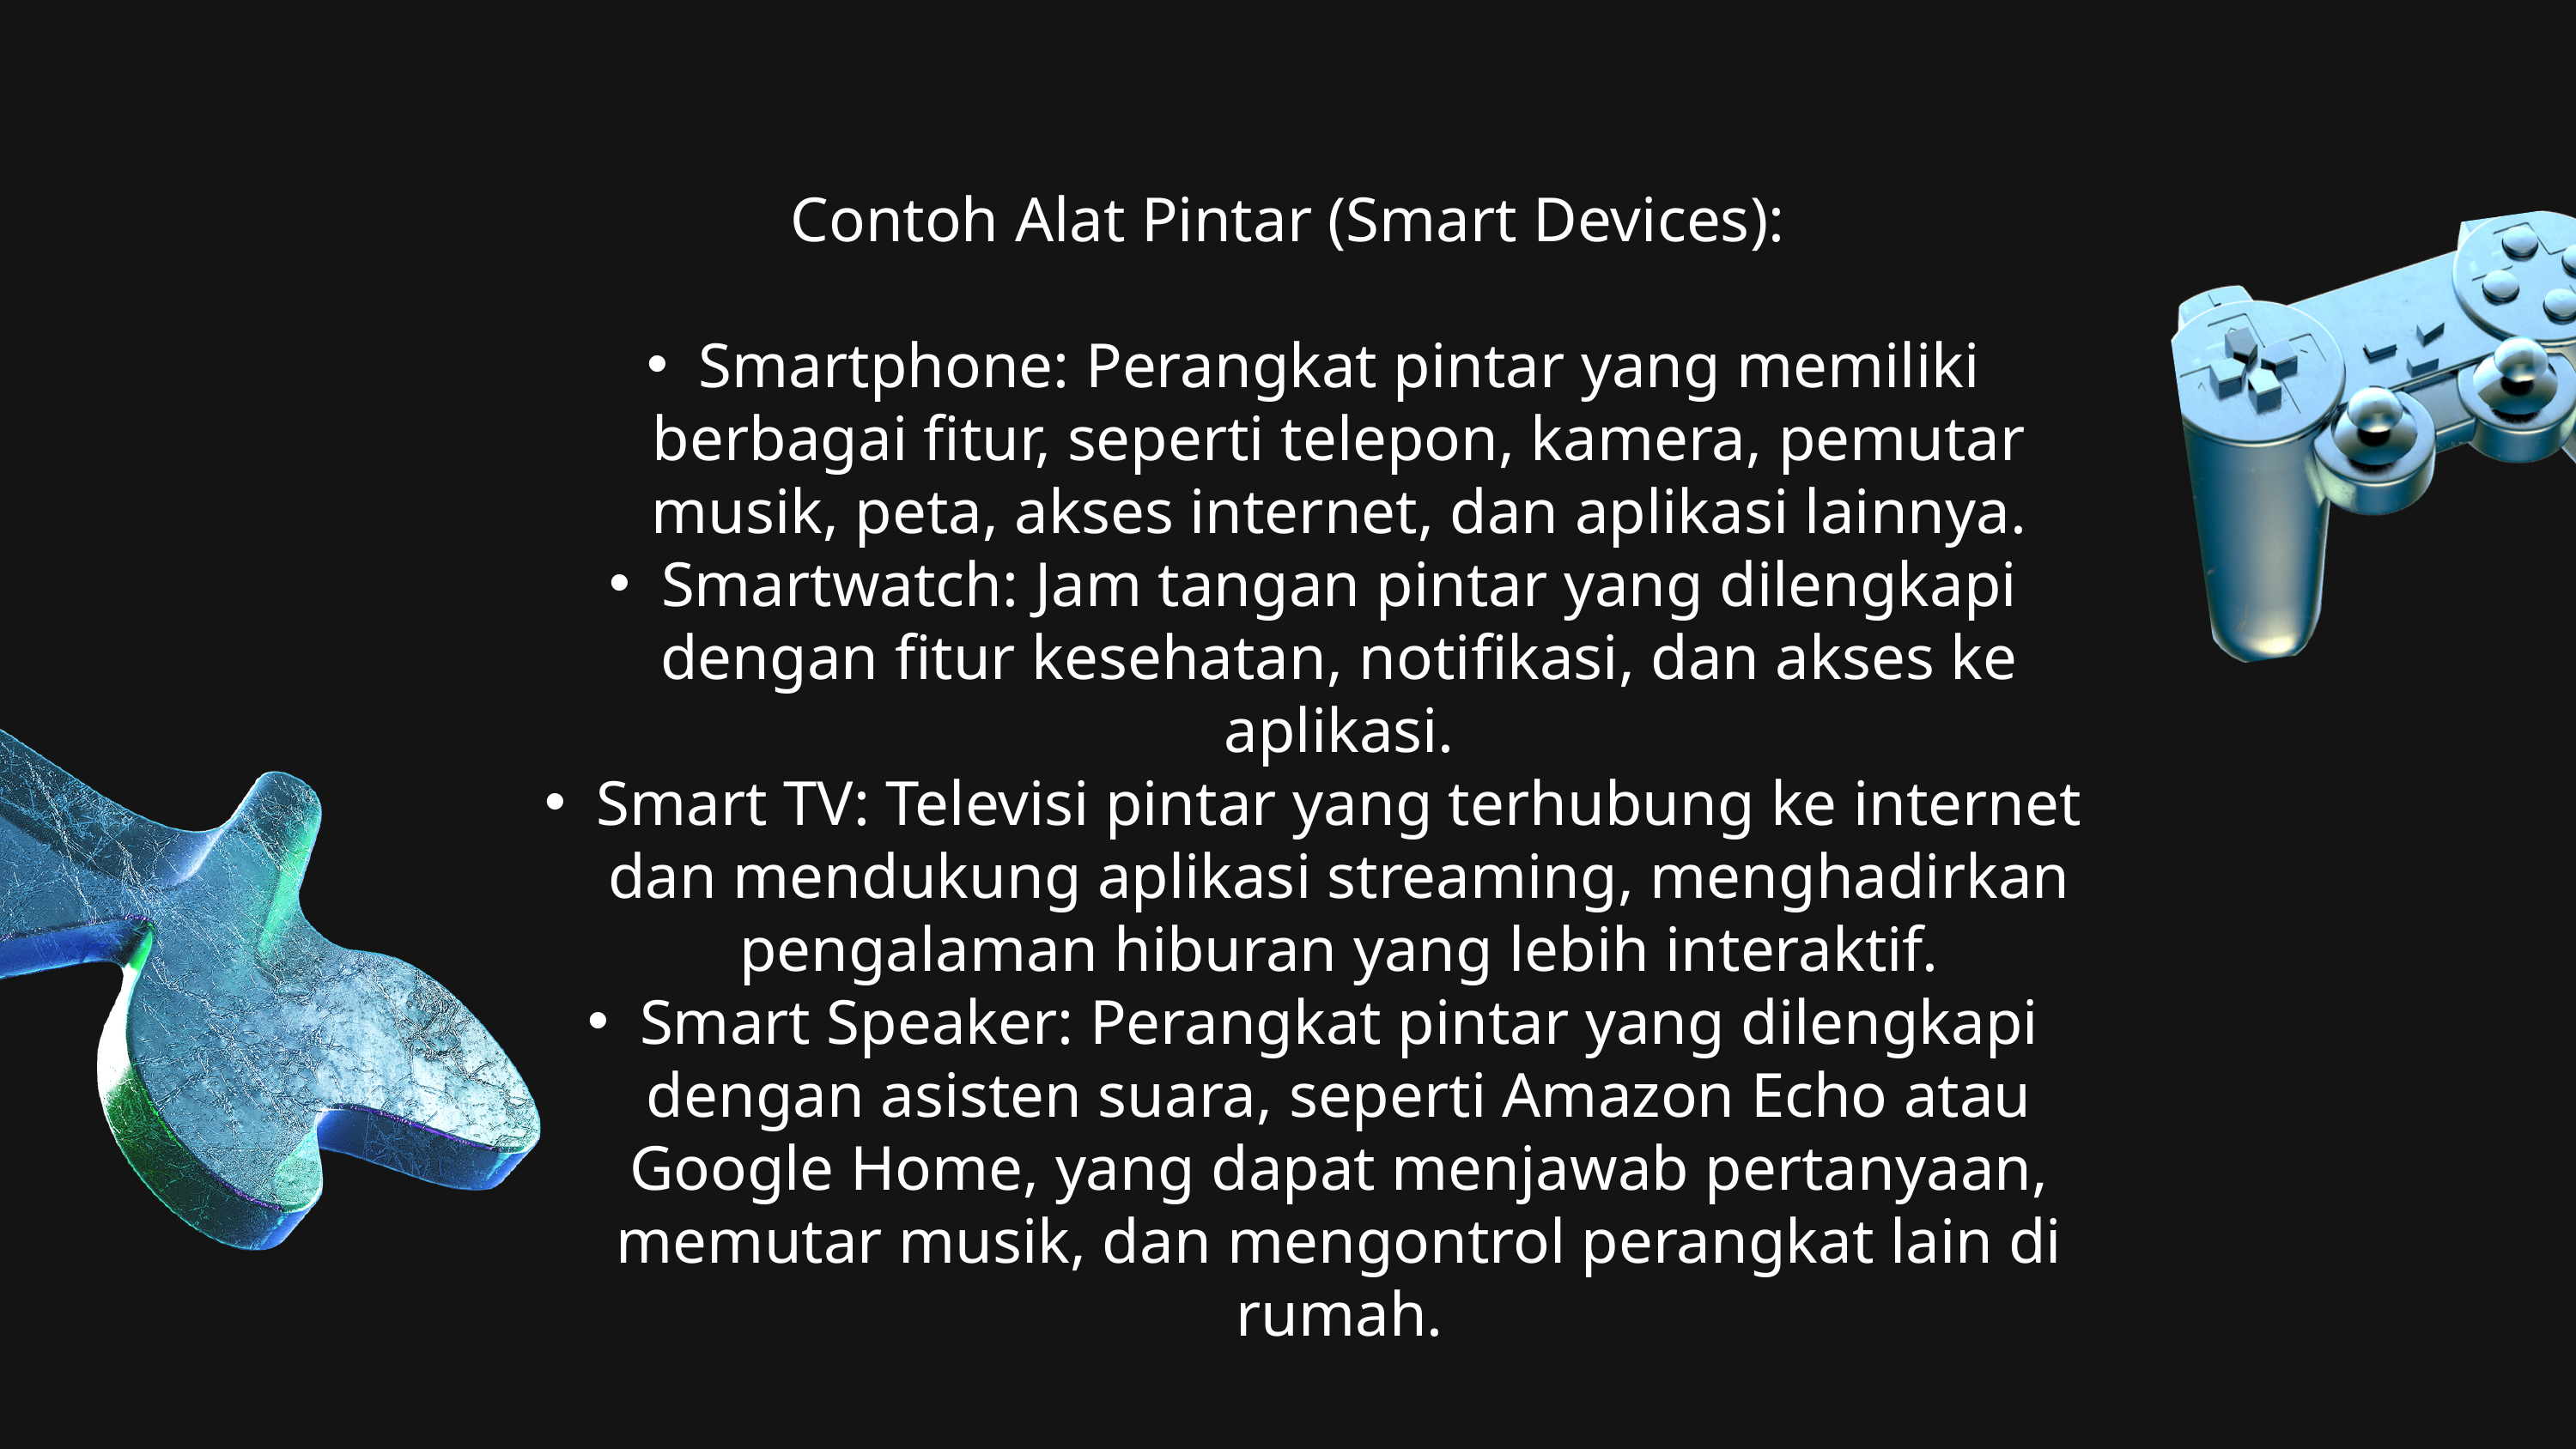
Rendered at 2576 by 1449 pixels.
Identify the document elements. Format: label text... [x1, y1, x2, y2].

text_box Contoh Alat Pintar (Smart Devices): Smartphone: Perangkat pintar yang memiliki berbagai fitur, seperti telepon, kamera, pemutar musik, peta, akses internet, dan aplikasi lainnya. Smartwatch: Jam tangan pintar yang dilengkapi dengan fitur kesehatan, notifikasi, dan akses ke aplikasi. Smart TV: Televisi pintar yang terhubung ke internet dan mendukung aplikasi streaming, menghadirkan pengalaman hiburan yang lebih interaktif. Smart Speaker: Perangkat pintar yang dilengkapi dengan asisten suara, seperti Amazon Echo atau Google Home, yang dapat menjawab pertanyaan, memutar musik, dan mengontrol perangkat lain di rumah. [467, 180, 2109, 1422]
text_box [0, 693, 467, 1251]
text_box [2160, 205, 2576, 667]
